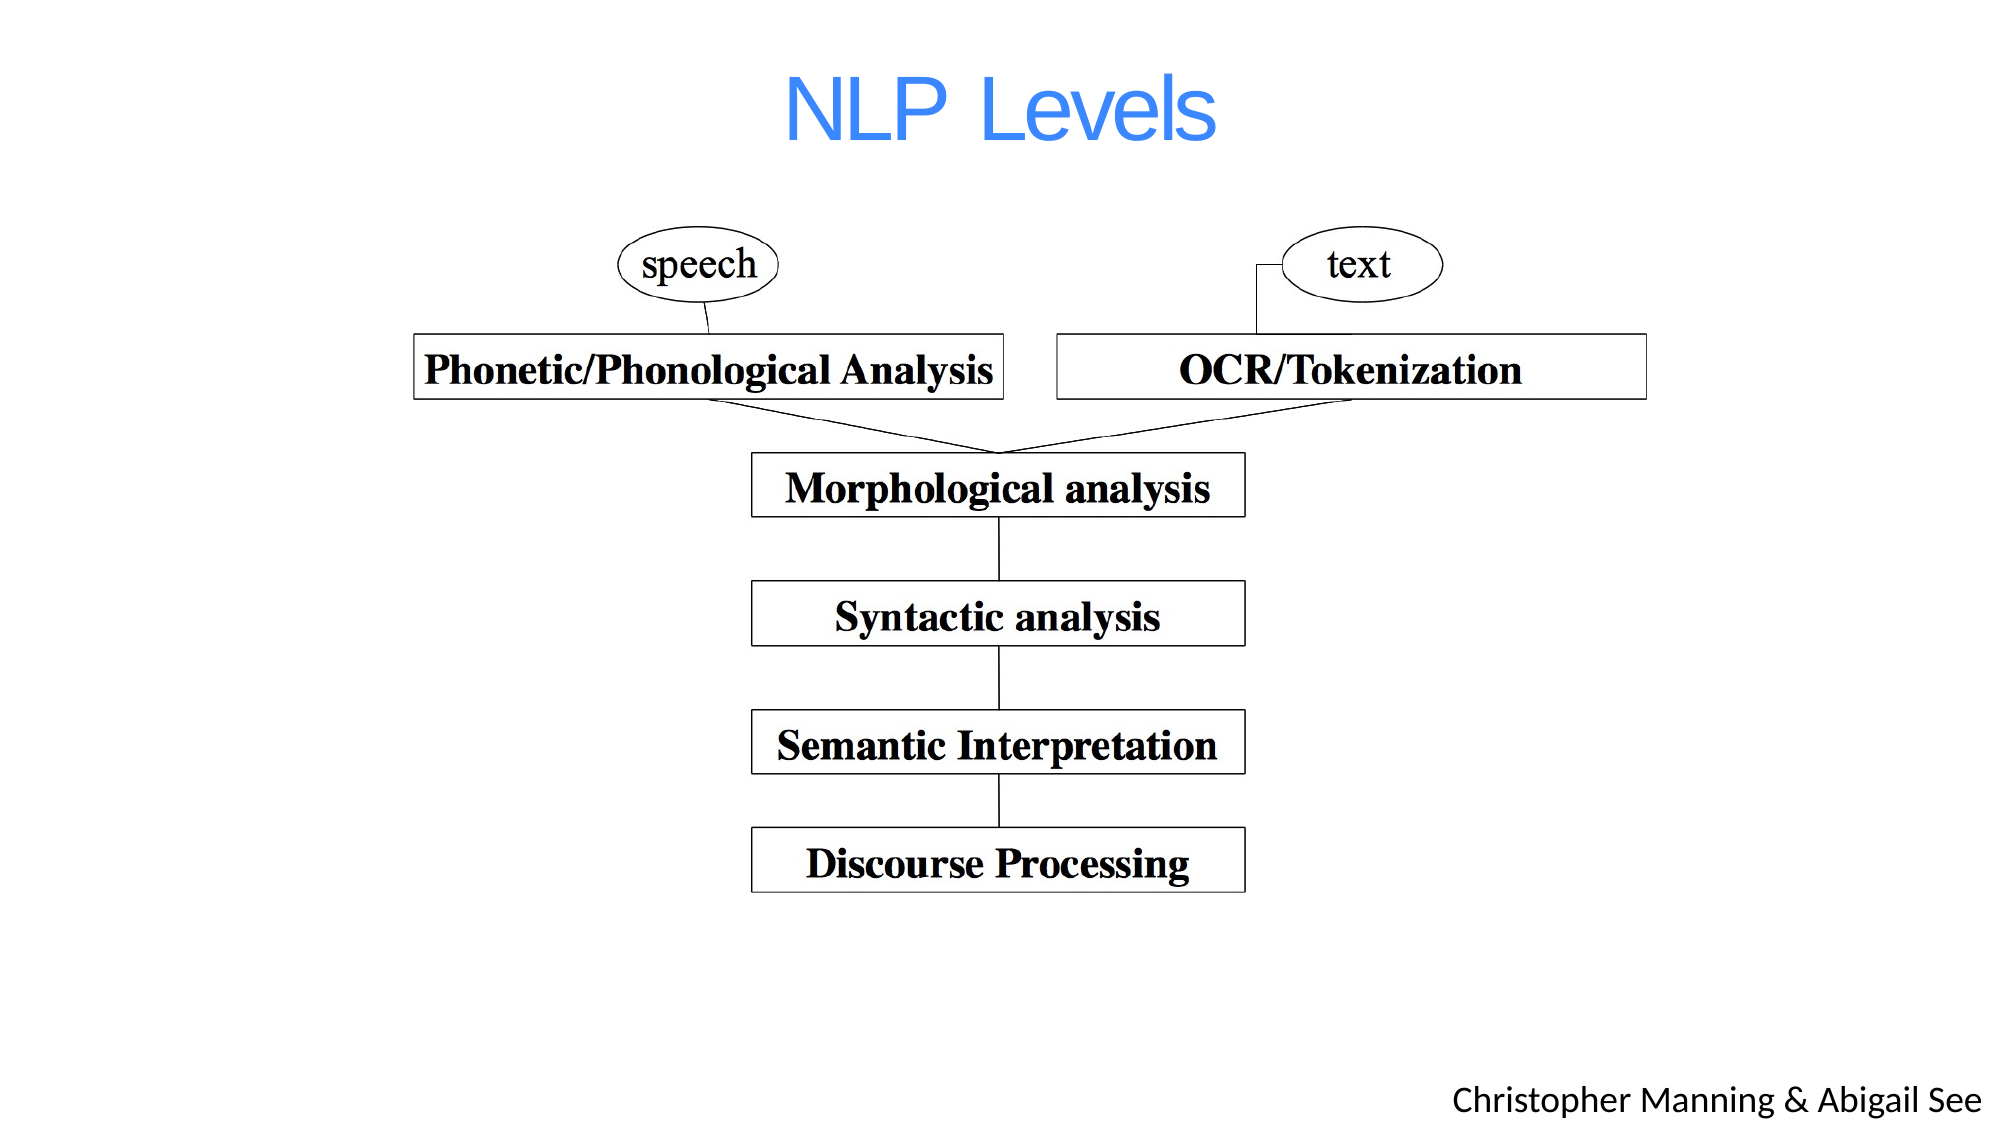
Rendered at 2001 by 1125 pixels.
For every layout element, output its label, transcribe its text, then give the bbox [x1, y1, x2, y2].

text_box [413, 226, 1647, 893]
title NLP Levels [437, 47, 1563, 226]
text_box Christopher Manning & Abigail See [1435, 1090, 2000, 1121]
